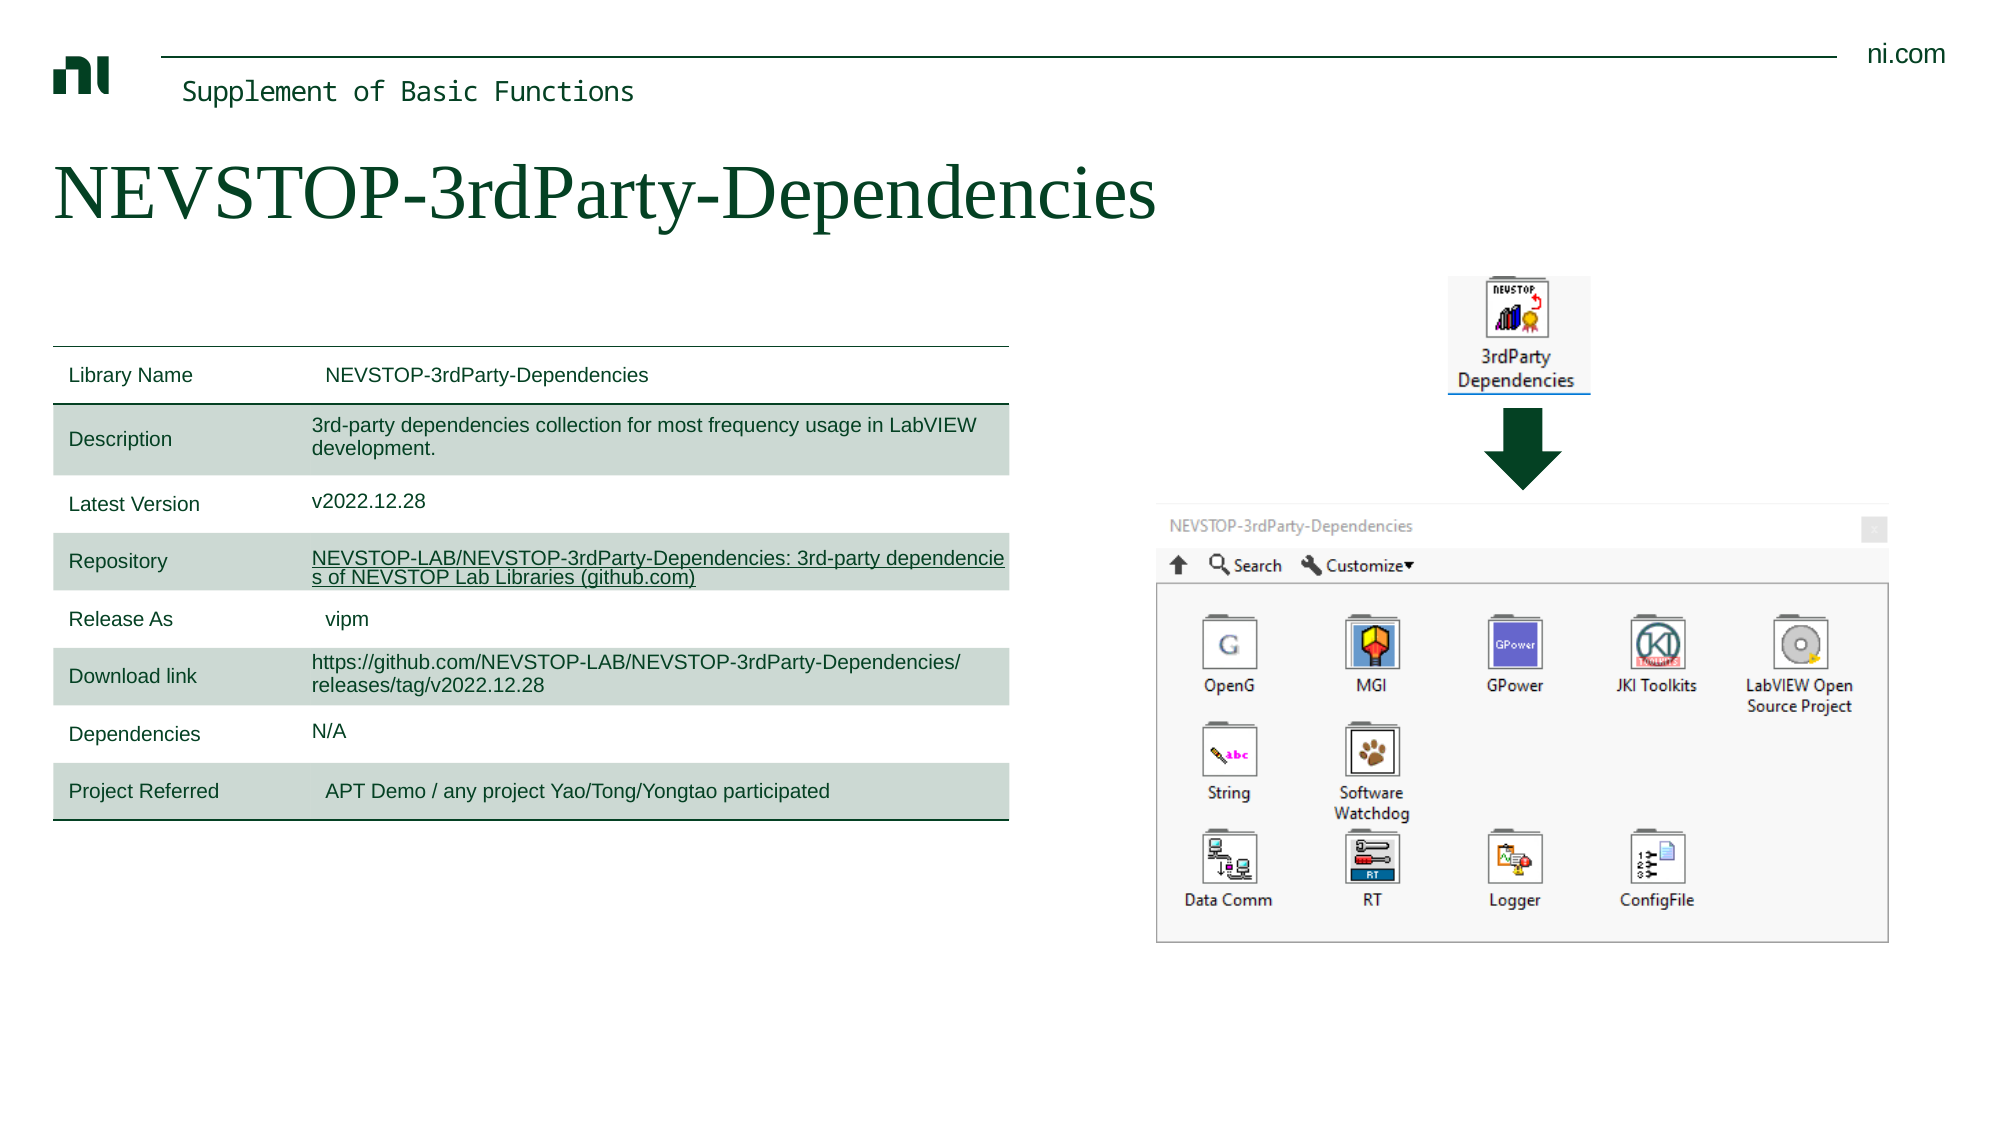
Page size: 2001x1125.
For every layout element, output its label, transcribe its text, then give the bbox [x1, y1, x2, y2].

table_cell v2022.12.28 [310, 475, 1009, 533]
table_header Library Name [53, 347, 310, 403]
list Supplement of Basic Functions [164, 73, 1836, 111]
table_cell Project Referred [53, 763, 310, 819]
table_header NEVSTOP-3rdParty-Dependencies [310, 347, 1009, 403]
table_cell Description [53, 405, 310, 475]
table_cell Dependencies [53, 705, 310, 763]
table_cell N/A [310, 705, 1009, 763]
text_box [1482, 407, 1564, 492]
table_cell Download link [53, 648, 310, 705]
table_cell Repository [53, 533, 310, 590]
table_cell NEVSTOP-LAB/NEVSTOP-3rdParty-Dependencies: 3rd-party dependencies of NEVSTOP Lab Libraries (github.com) [310, 533, 1009, 590]
table_cell https://github.com/NEVSTOP-LAB/NEVSTOP-3rdParty-Dependencies/releases/tag/v2022.12.28 [310, 648, 1009, 705]
table_cell vipm [310, 590, 1009, 648]
picture [1156, 503, 1889, 943]
table_cell APT Demo / any project Yao/Tong/Yongtao participated [310, 763, 1009, 819]
title NEVSTOP-3rdParty-Dependencies [53, 145, 1947, 242]
picture [1447, 276, 1591, 395]
table_cell 3rd-party dependencies collection for most frequency usage in LabVIEW development. [310, 405, 1009, 475]
table_cell Latest Version [53, 475, 310, 533]
table_cell Release As [53, 590, 310, 648]
